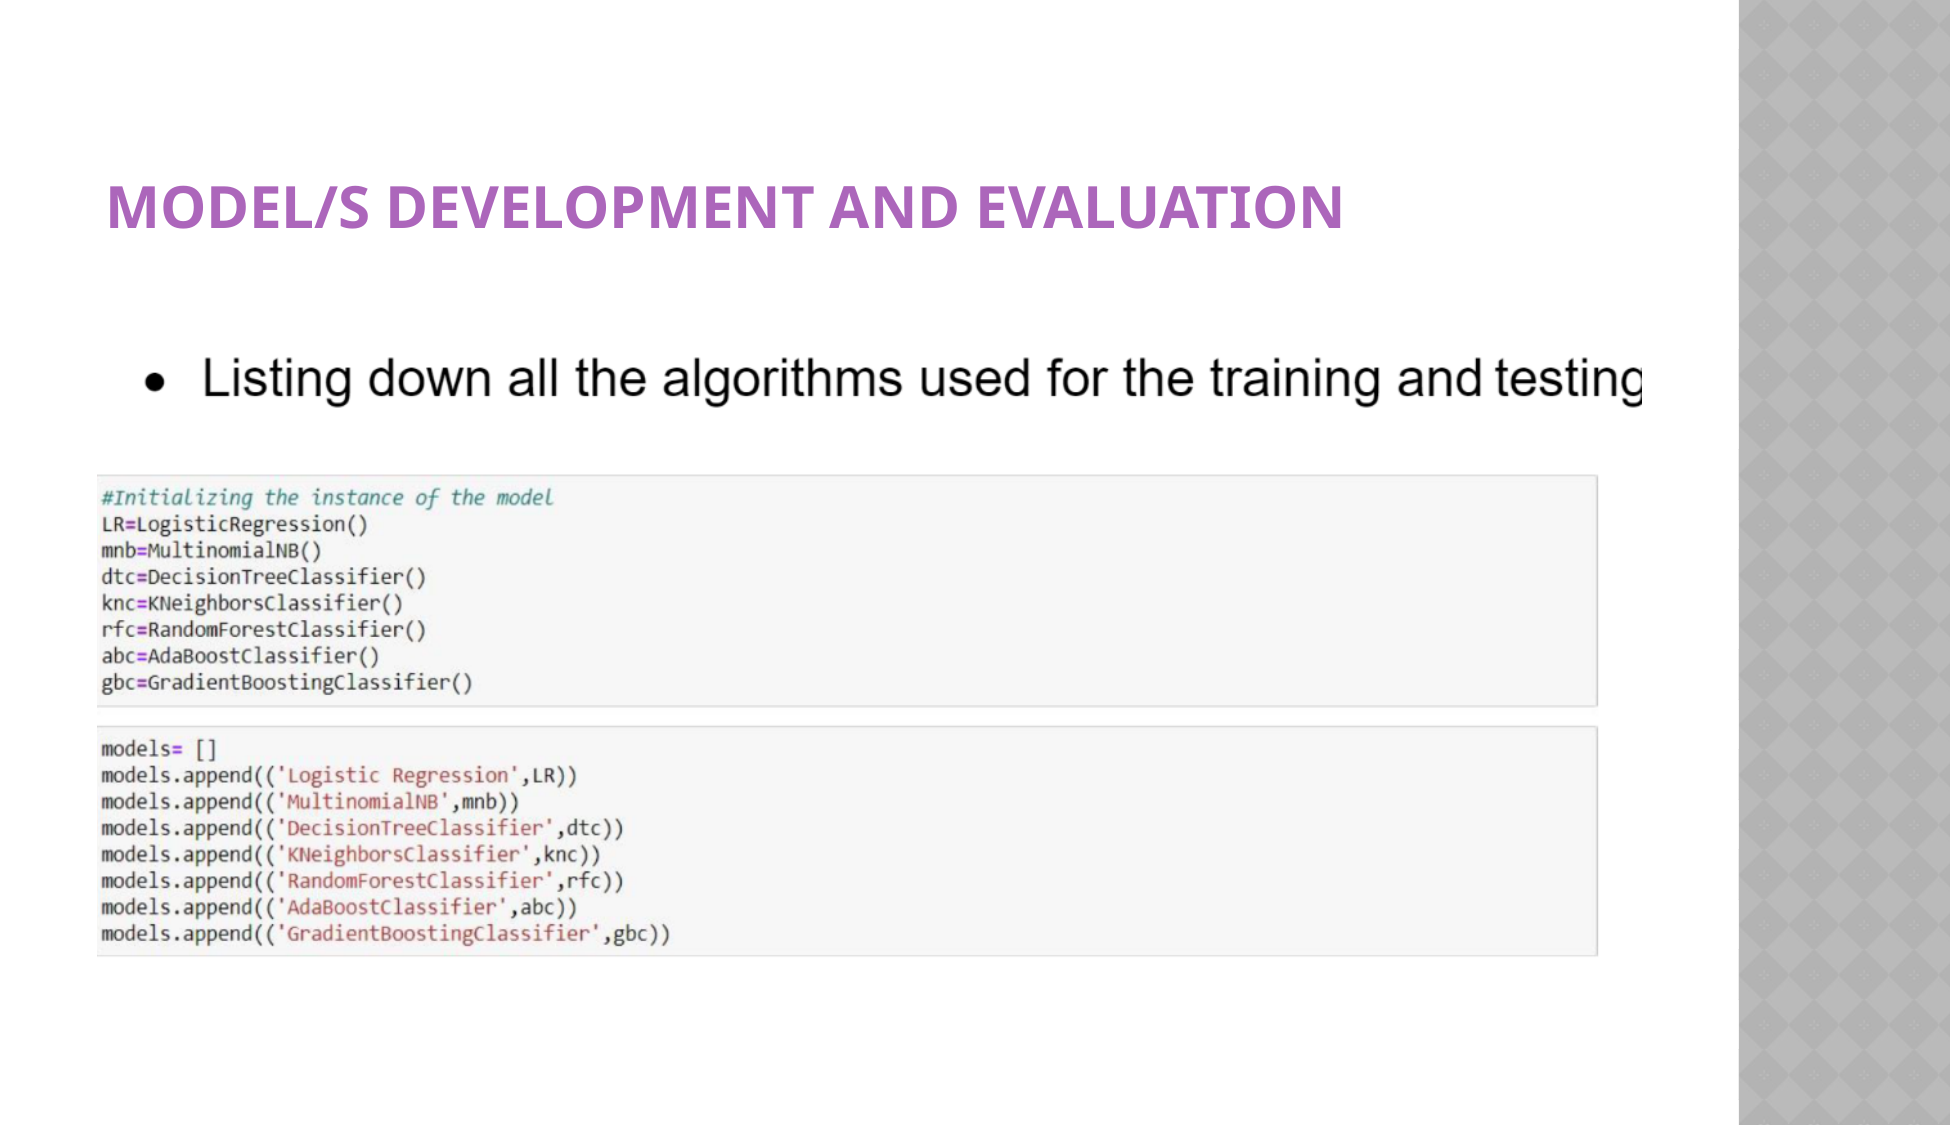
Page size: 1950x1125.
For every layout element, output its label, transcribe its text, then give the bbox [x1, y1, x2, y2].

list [96, 342, 1642, 981]
title Model/s Development and Evaluation [97, 52, 1642, 240]
